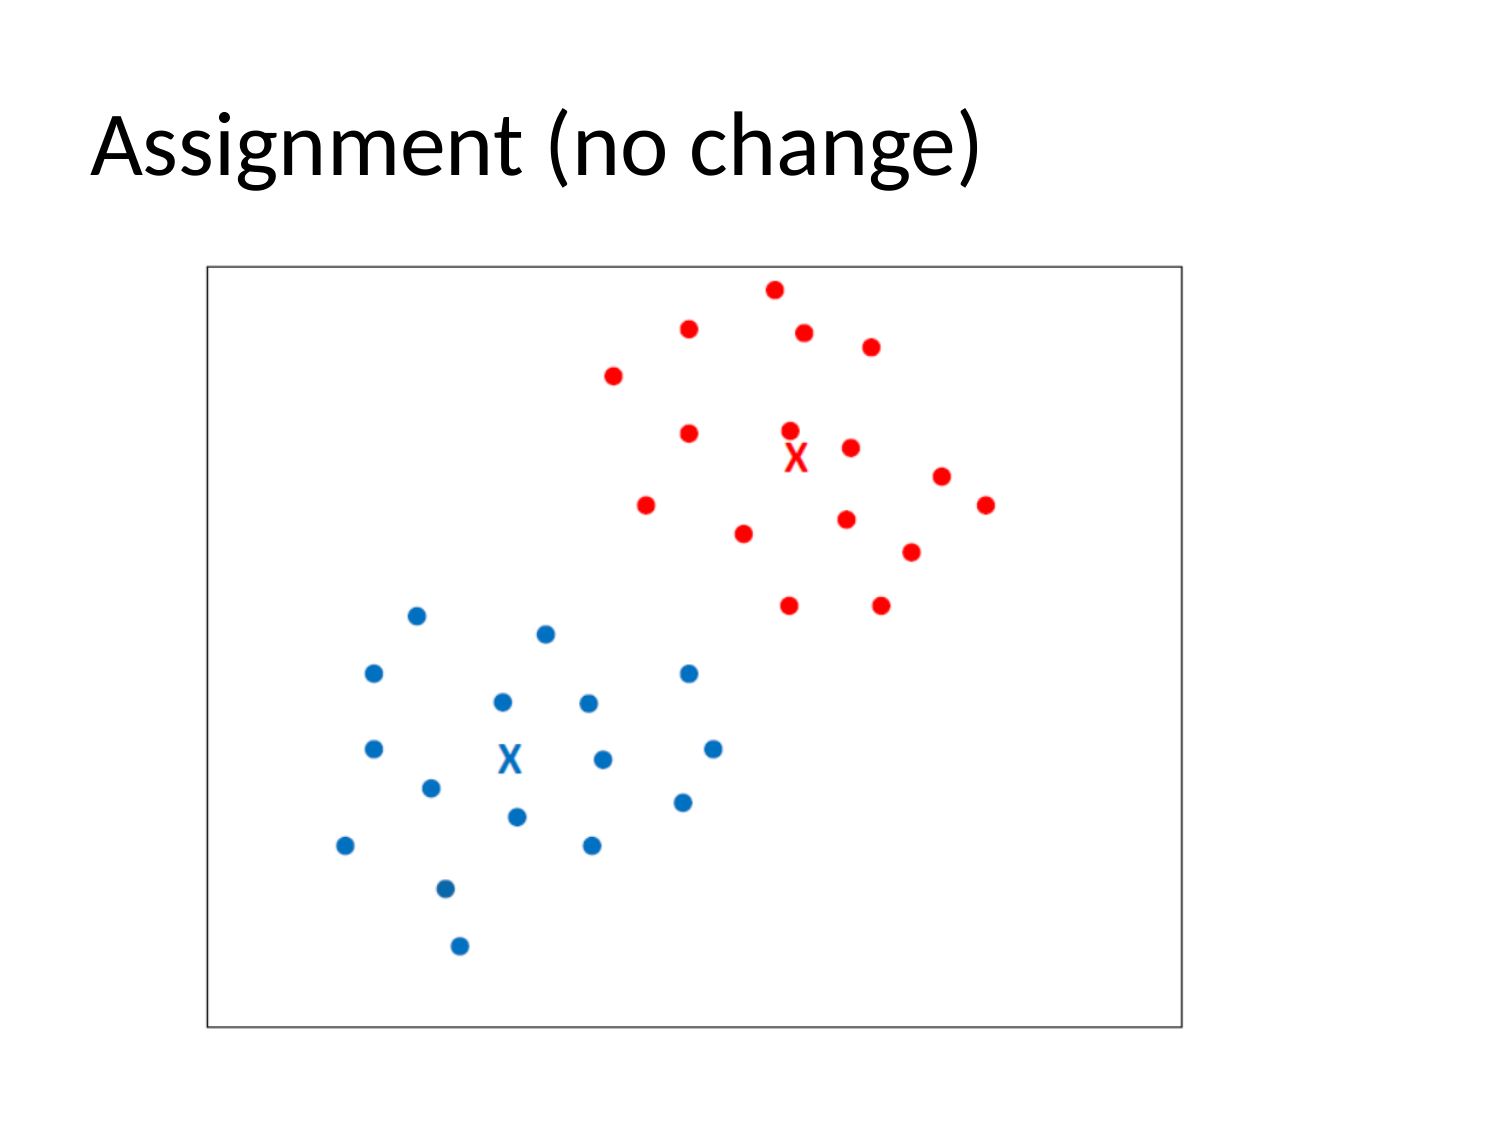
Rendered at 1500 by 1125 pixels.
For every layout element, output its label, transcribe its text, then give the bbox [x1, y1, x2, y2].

picture [199, 262, 1186, 1031]
title Assignment (no change) [75, 45, 1425, 233]
